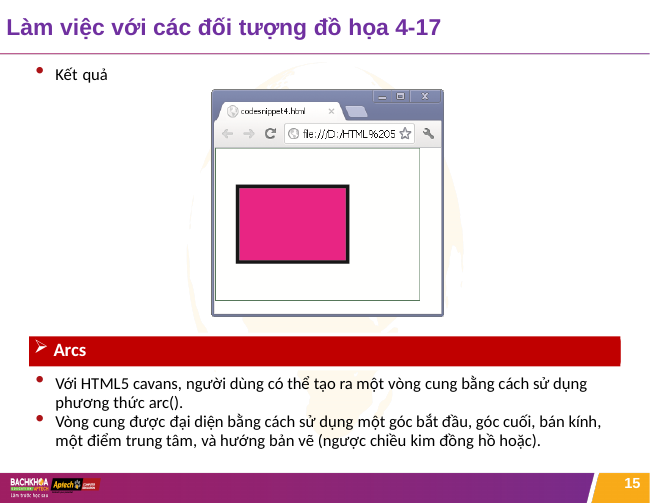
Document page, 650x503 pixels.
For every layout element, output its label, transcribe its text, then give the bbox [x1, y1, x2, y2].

text_box [211, 89, 444, 317]
text_box Kết quả [34, 62, 111, 84]
text_box [29, 336, 33, 367]
picture [0, 0, 650, 503]
slide_number 15 [617, 340, 646, 503]
title Làm việc với các đối tượng đồ họa 4-17 [5, 0, 469, 69]
text_box Arcs Với HTML5 cavans, người dùng có thể tạo ra một vòng cung bằng cách sử dụng phương thức arc(). Vòng cung được đại diện bằng cách sử dụng một góc bắt đầu, góc cuối, bán kính, một điểm trung tâm, và hướng bản vẽ (ngược chiều kim đồng hồ hoặc). [33, 335, 609, 450]
text_box [609, 336, 621, 367]
